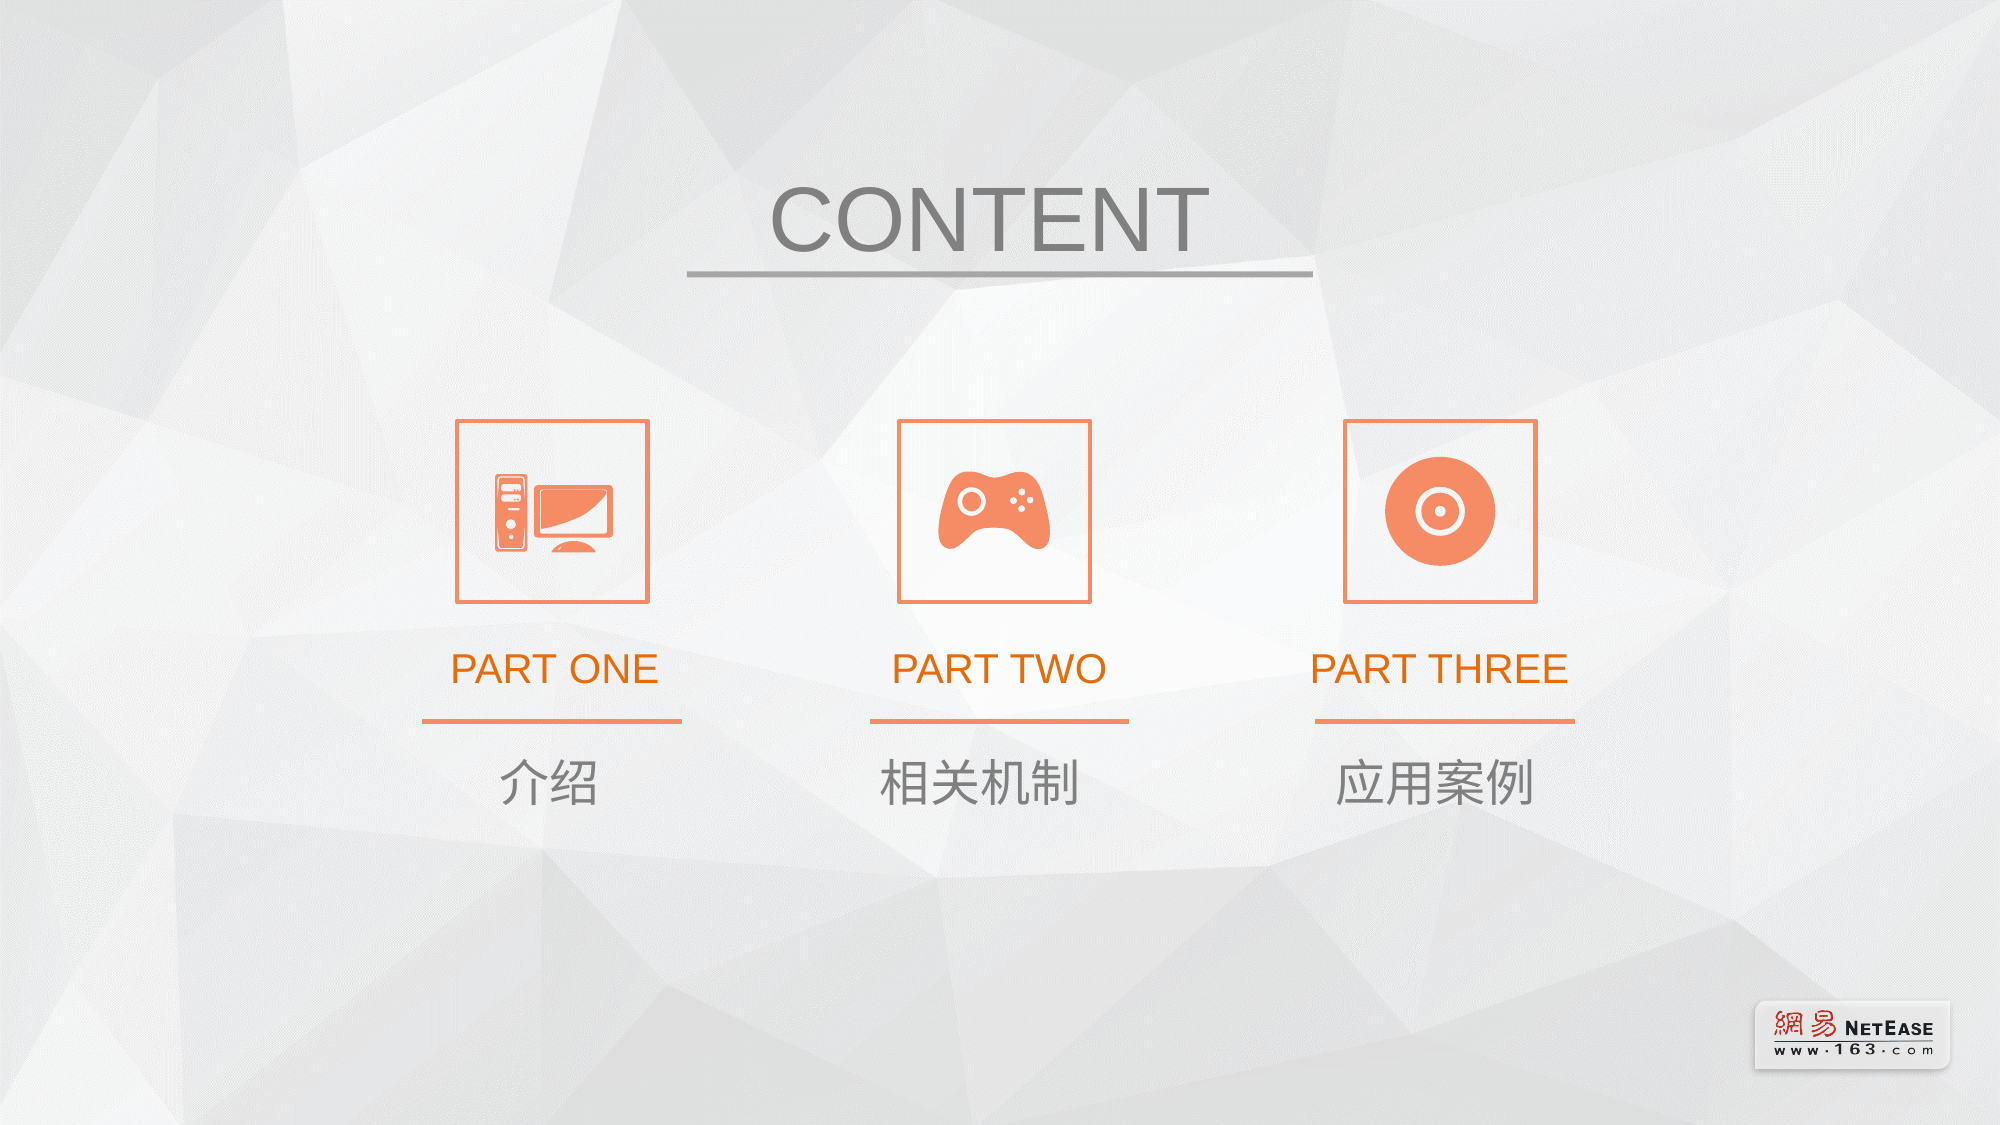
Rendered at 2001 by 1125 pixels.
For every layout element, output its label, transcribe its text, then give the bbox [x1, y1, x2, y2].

text_box PART TWO [811, 634, 1187, 699]
text_box CONTENT [753, 152, 1250, 269]
text_box 相关机制 [763, 743, 1197, 819]
text_box 介绍 [333, 743, 763, 819]
text_box PART THREE [1252, 634, 1627, 699]
text_box PART ONE [367, 634, 743, 699]
picture [0, 0, 2000, 1125]
text_box 应用案例 [1219, 743, 1652, 819]
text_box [456, 420, 648, 603]
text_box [1344, 420, 1536, 603]
text_box [685, 269, 1315, 279]
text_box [898, 420, 1090, 603]
